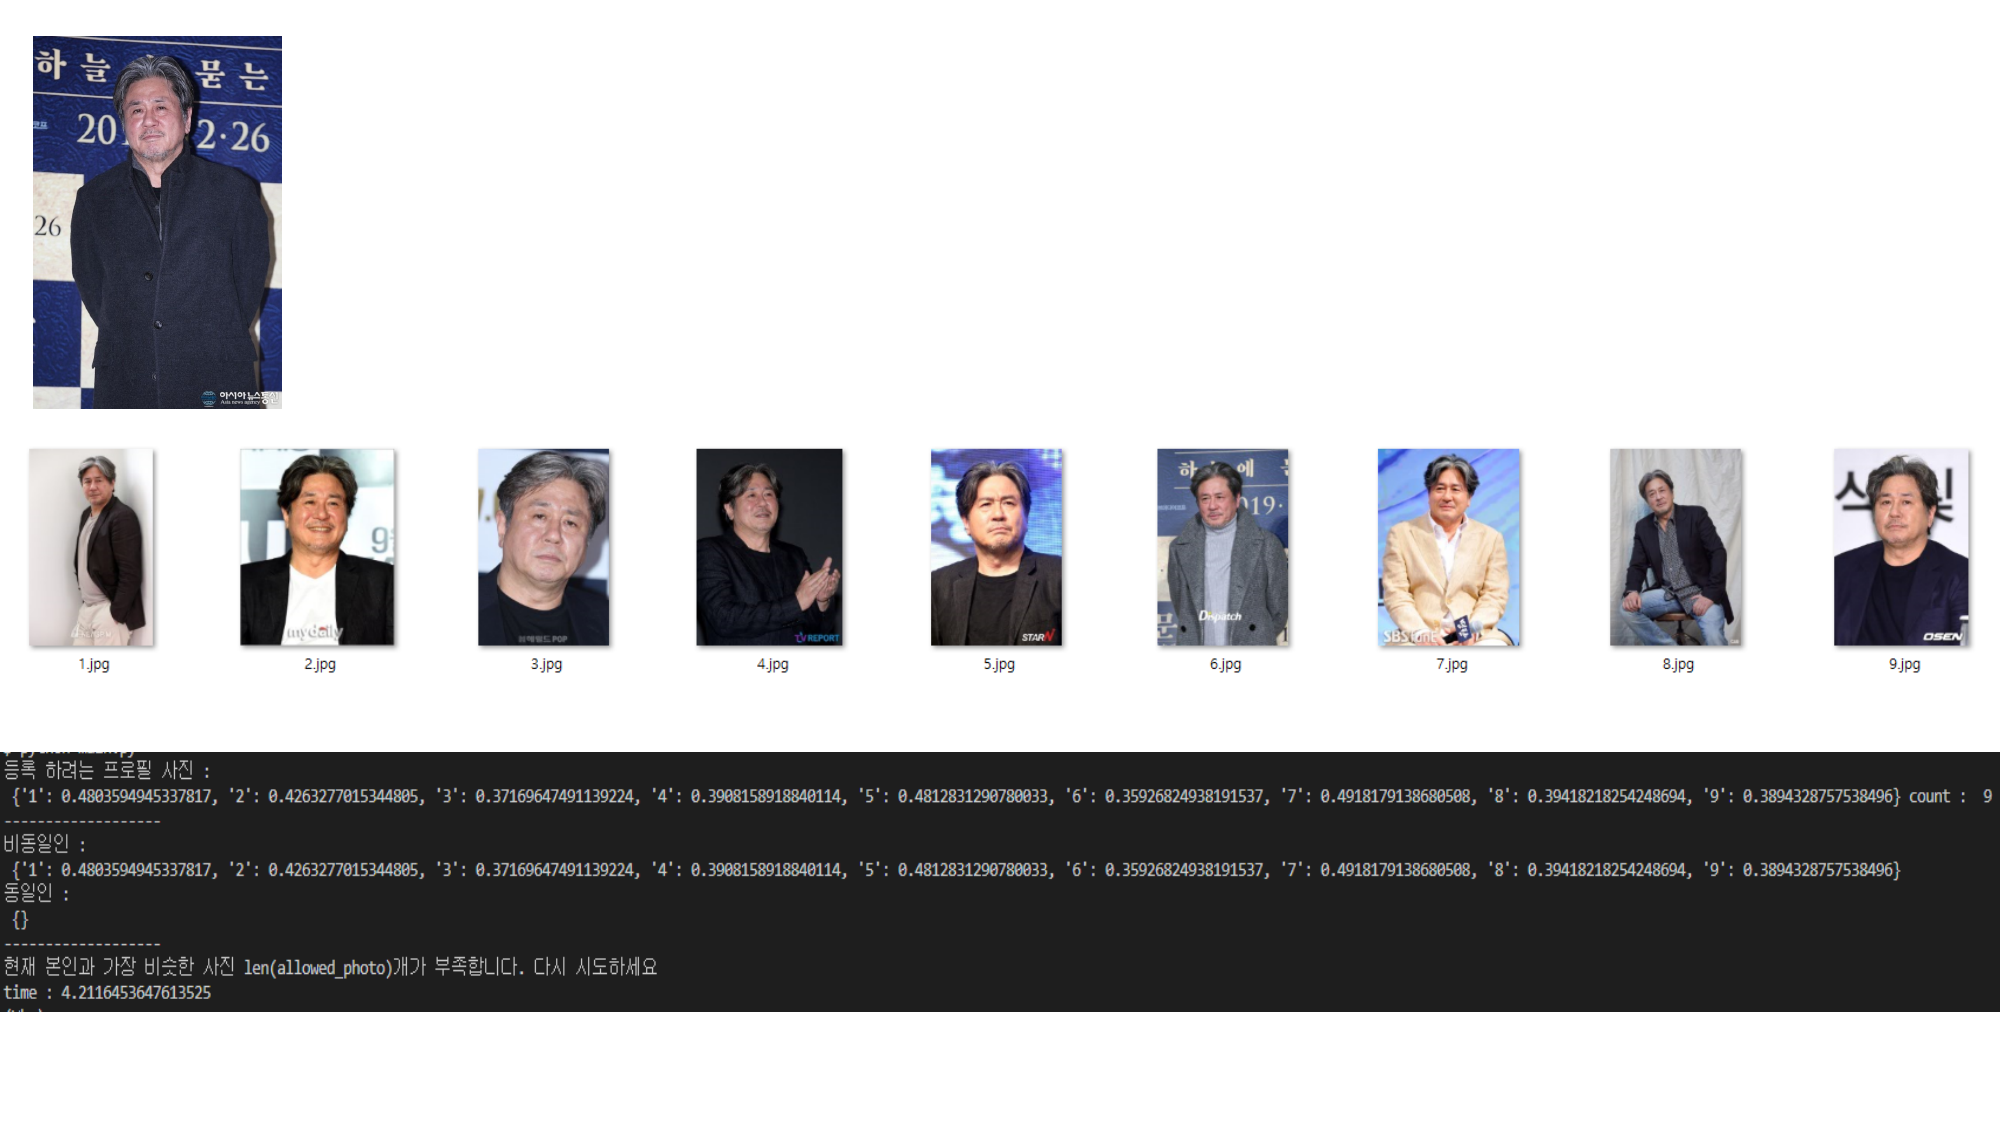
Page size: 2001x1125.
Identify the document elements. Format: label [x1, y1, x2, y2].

picture [33, 36, 282, 409]
picture [0, 429, 2000, 696]
picture [0, 752, 2000, 1012]
